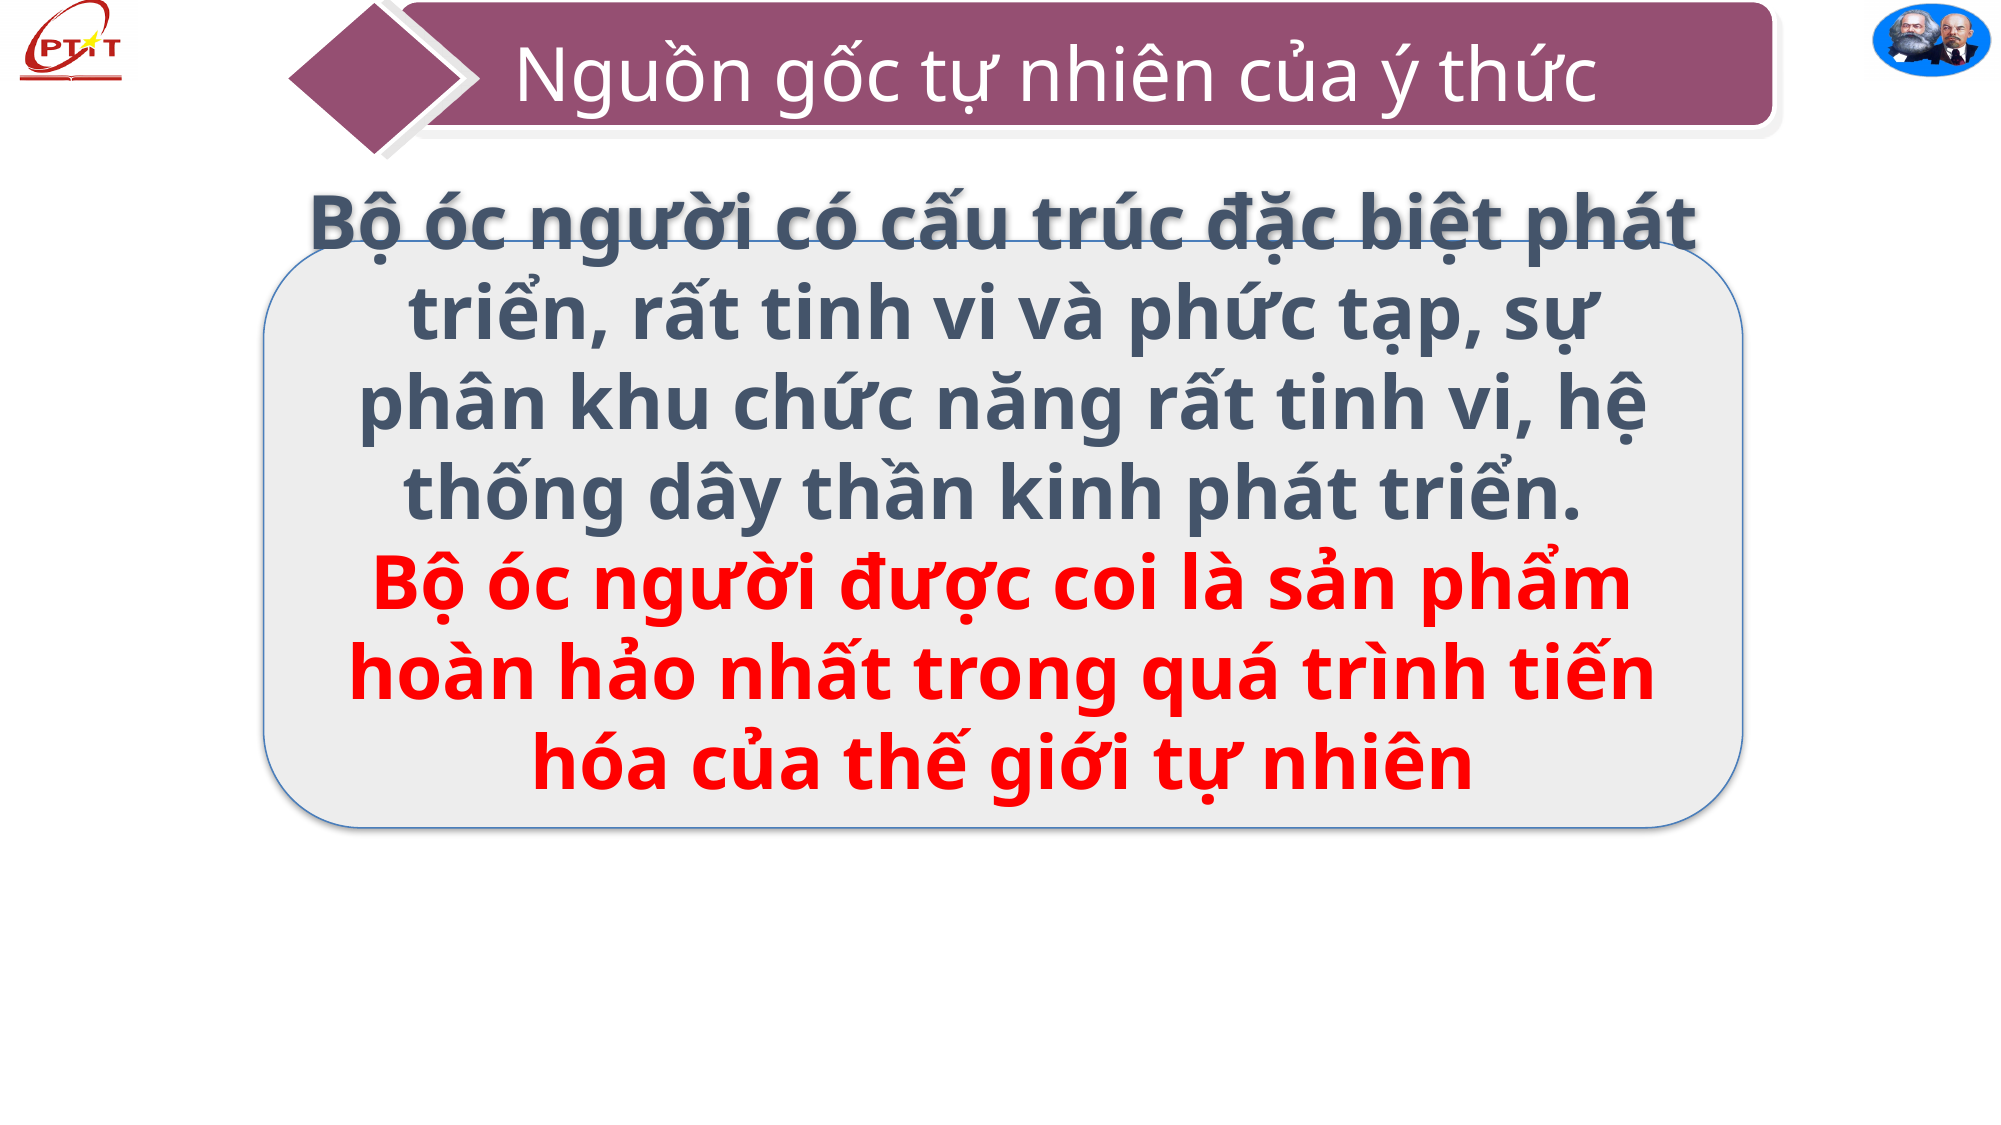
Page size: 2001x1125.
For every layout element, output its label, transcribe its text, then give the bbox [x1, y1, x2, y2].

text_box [284, 0, 1775, 158]
picture [0, 0, 138, 81]
text_box Bộ óc người có cấu trúc đặc biệt phát triển, rất tinh vi và phức tạp, sự phân khu chức năng rất tinh vi, hệ thống dây thần kinh phát triển. Bộ óc người được coi là sản phẩm hoàn hảo nhất trong quá trình tiến hóa của thế giới tự nhiên [263, 241, 1743, 828]
picture [1864, 0, 2000, 81]
